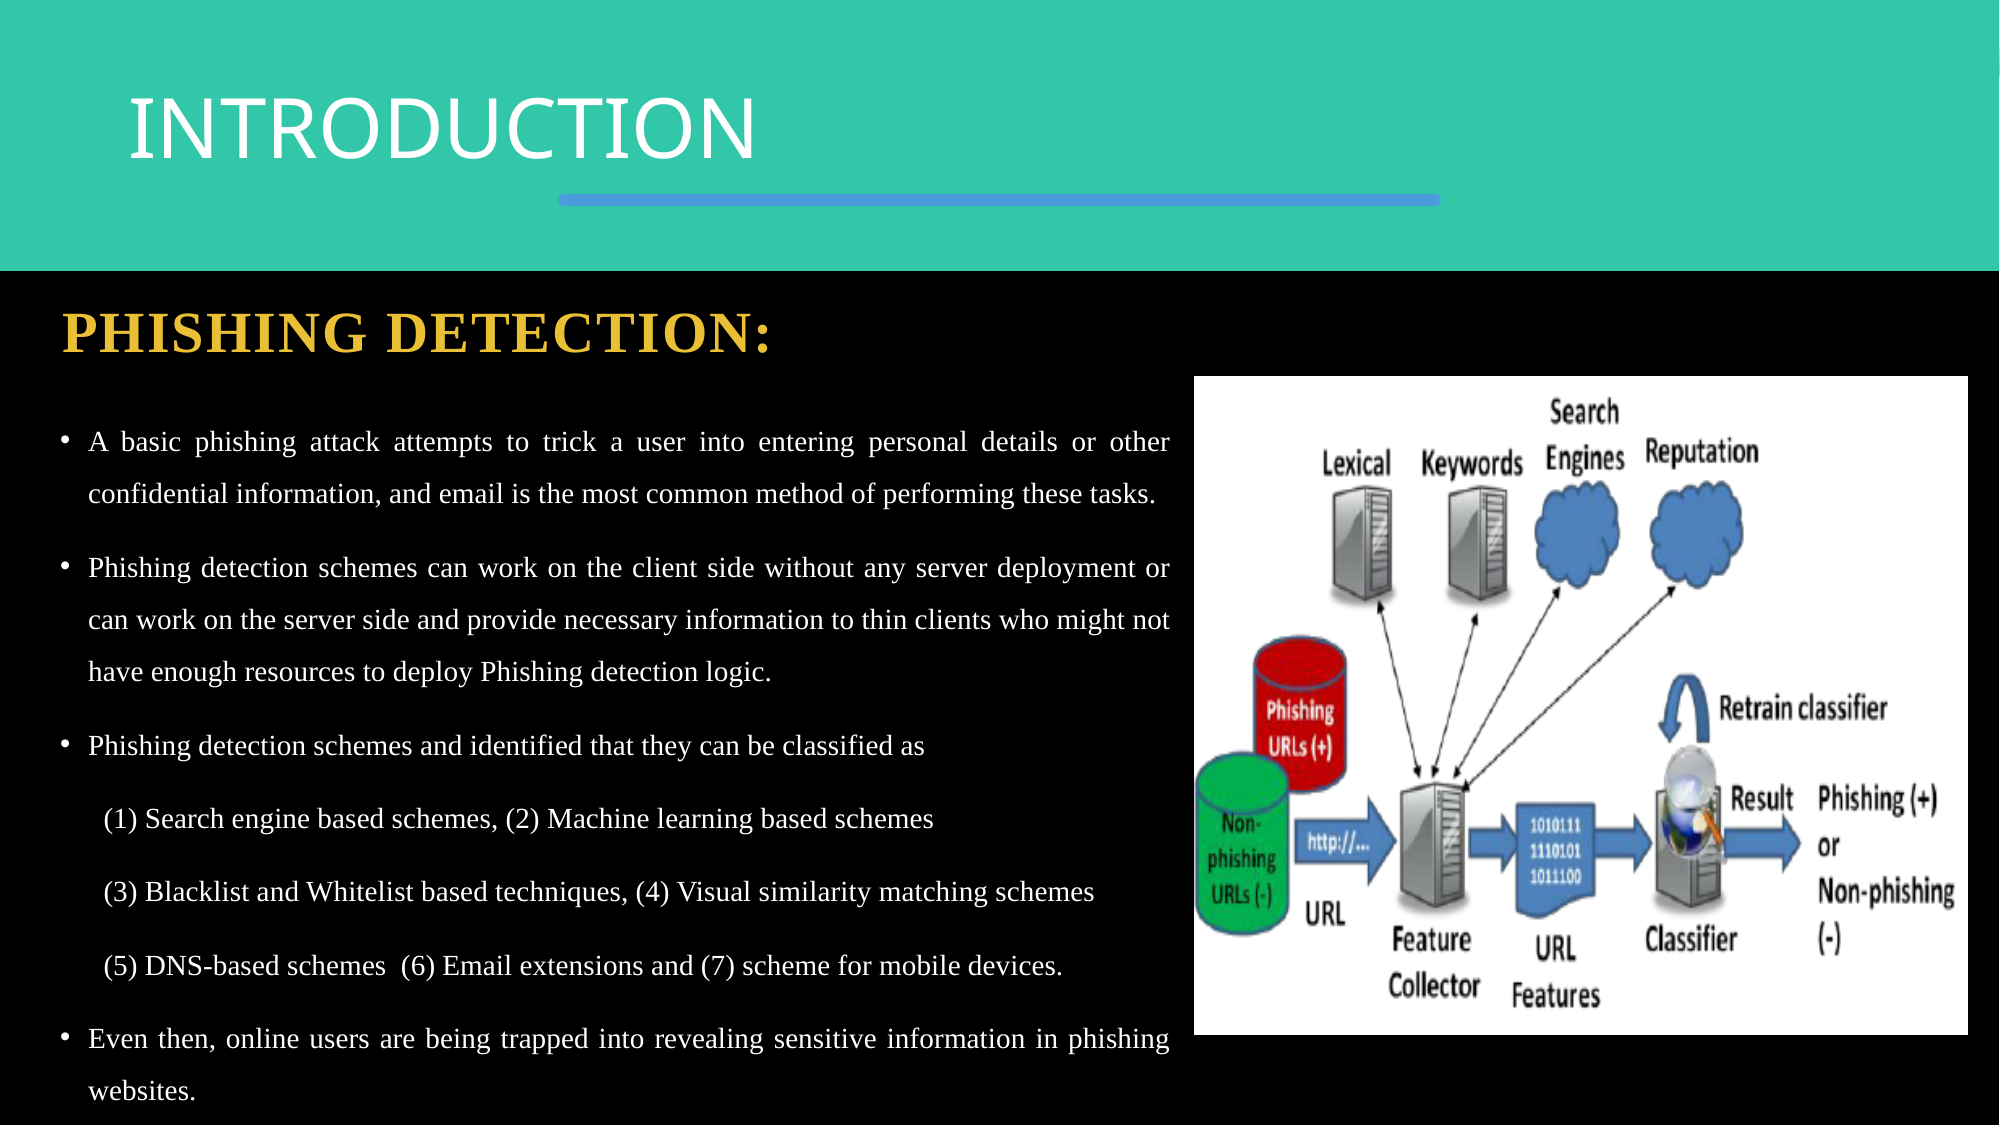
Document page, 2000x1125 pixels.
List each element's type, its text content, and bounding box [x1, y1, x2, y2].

list PHISHING DETECTION: [47, 294, 960, 397]
list A basic phishing attack attempts to trick a user into entering personal details or other confidential information, and email is the most common method of performing these tasks. Phishing detection schemes can work on the client side without any server deployment or can work on the server side and provide necessary information to thin clients who might not have enough resources to deploy Phishing detection logic. Phishing detection schemes and identified that they can be classified as (1) Search engine based schemes, (2) Machine learning based schemes (3) Blacklist and Whitelist based techniques, (4) Visual similarity matching schemes (5) DNS-based schemes (6) Email extensions and (7) scheme for mobile devices. Even then, online users are being trapped into revealing sensitive information in phishing websites. [45, 397, 1187, 1125]
picture [1193, 375, 1969, 1036]
title INTRODUCTION [113, 54, 1914, 210]
